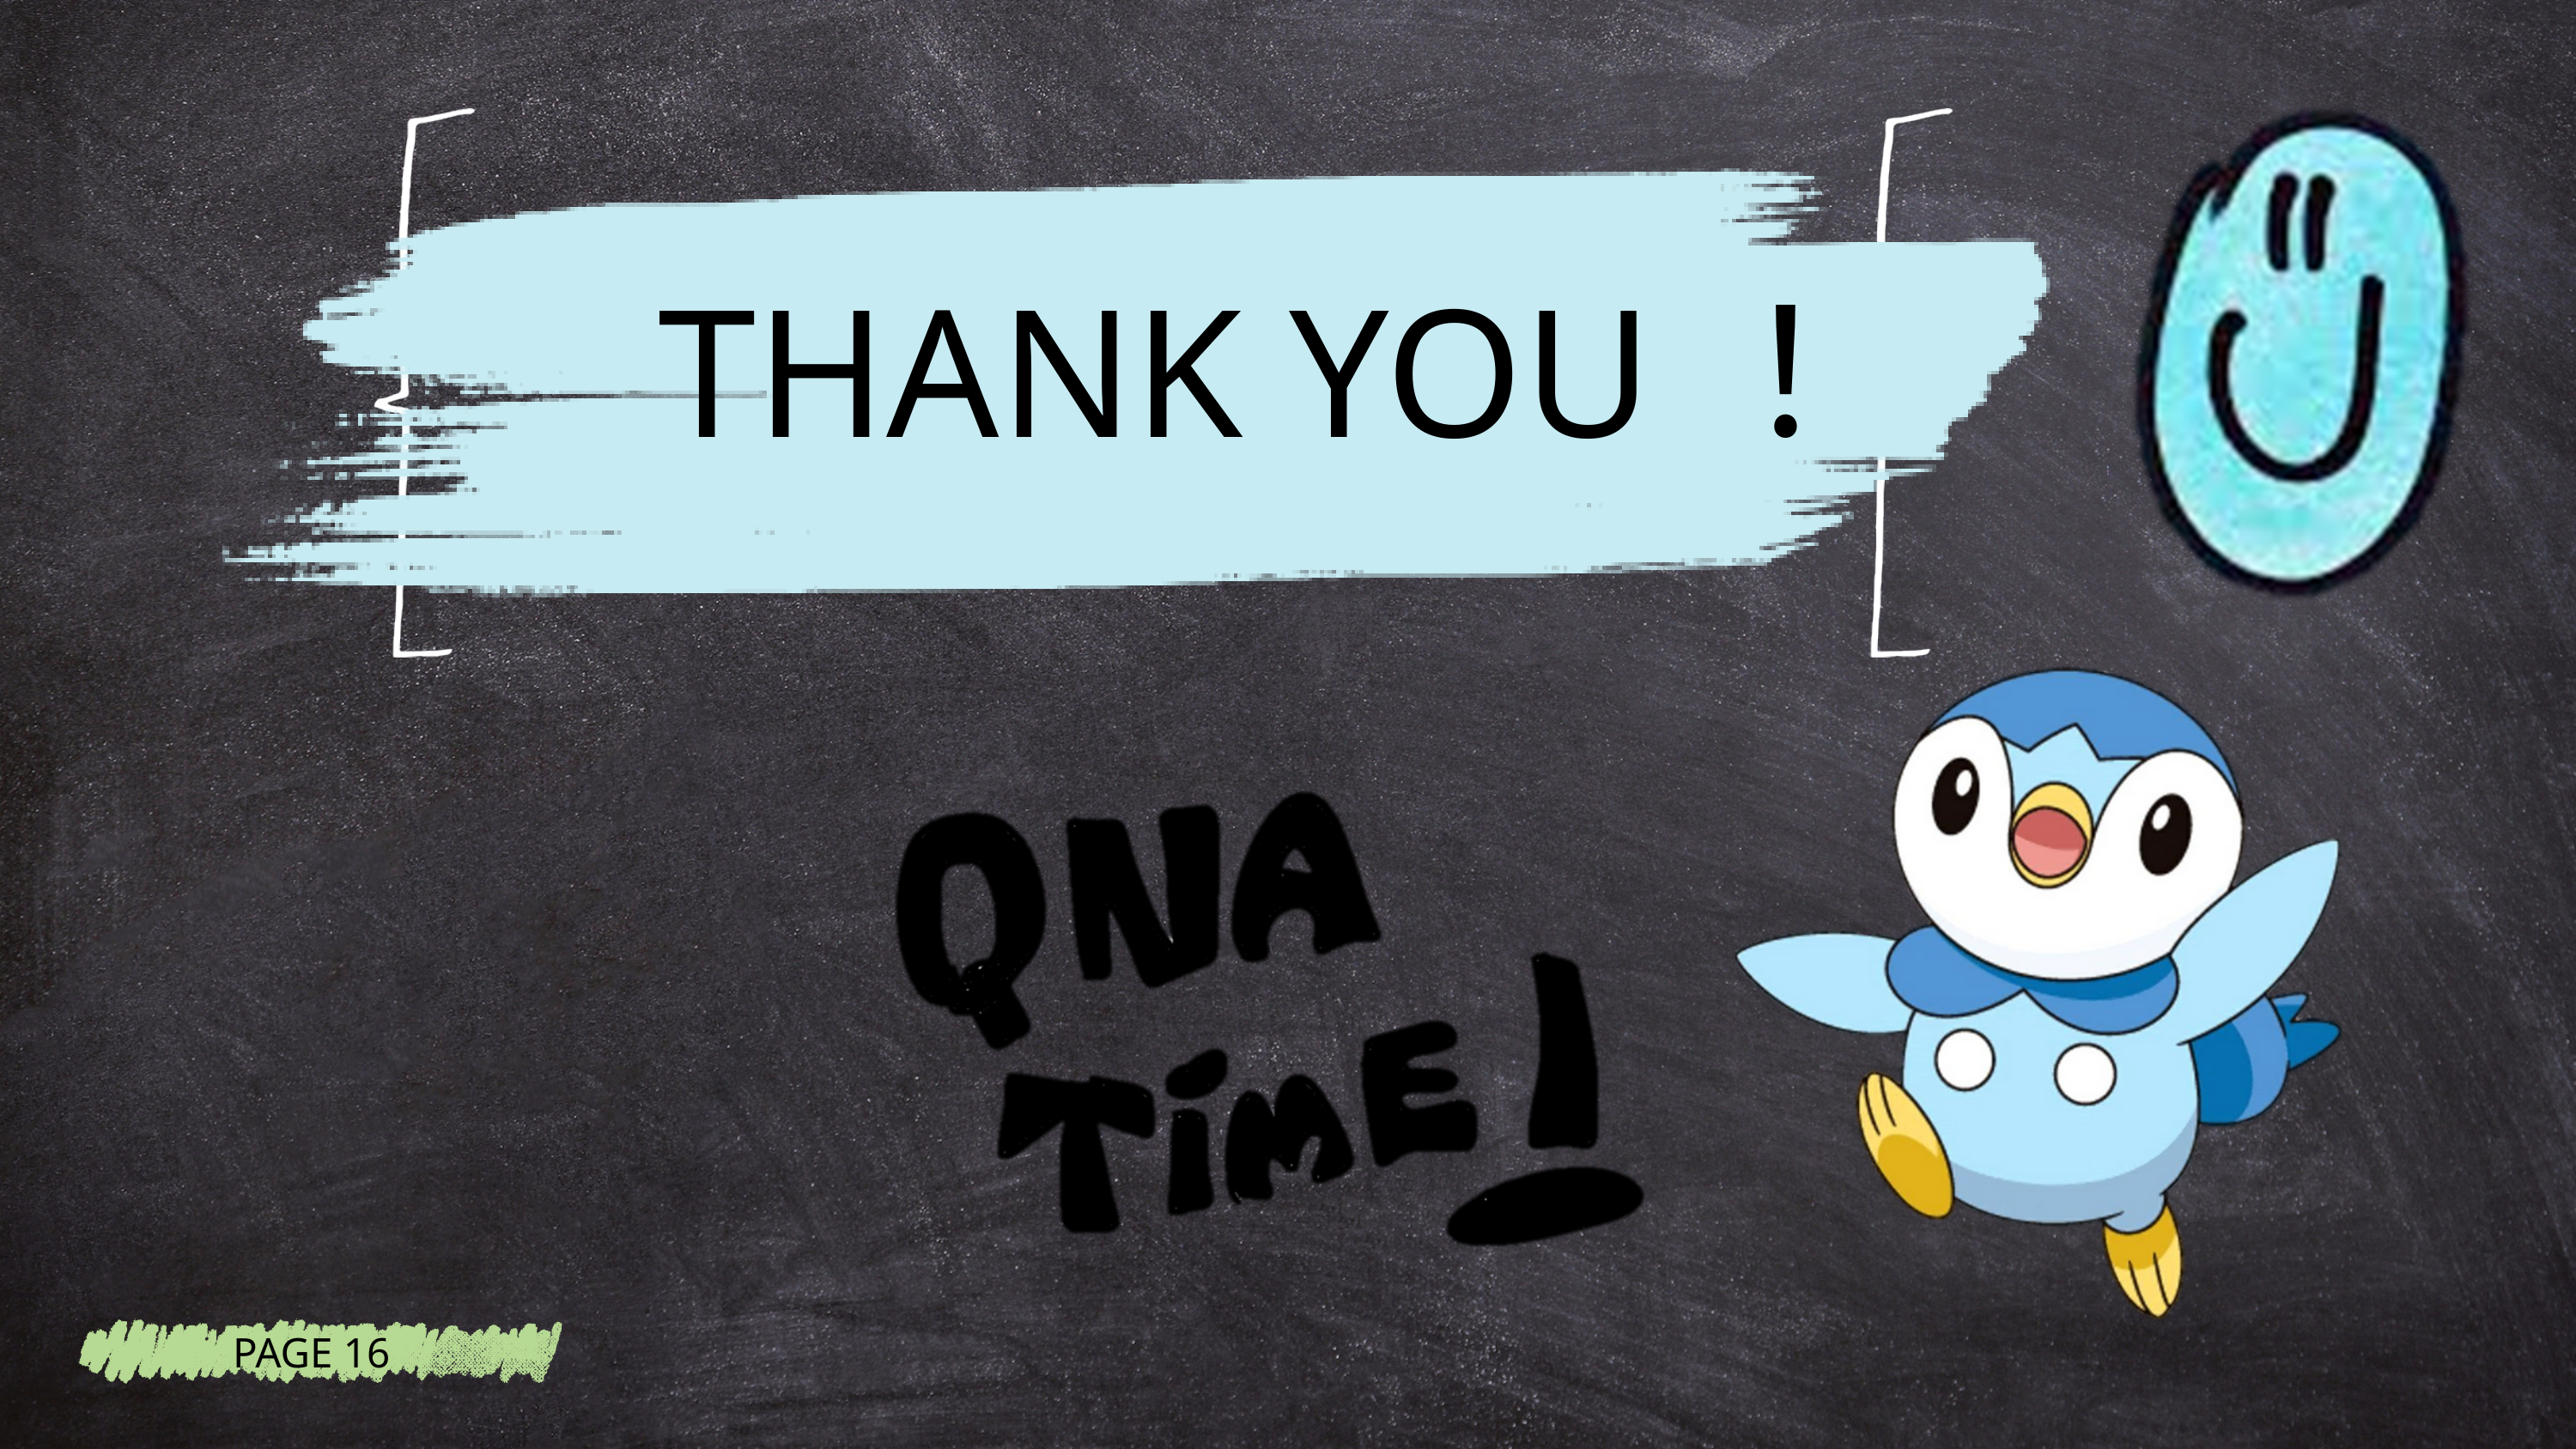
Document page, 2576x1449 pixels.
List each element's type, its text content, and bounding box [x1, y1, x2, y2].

text_box PAGE 16 [233, 1331, 859, 1376]
text_box [772, 764, 2365, 1449]
text_box [222, 168, 1358, 597]
text_box [1358, 33, 2576, 842]
text_box [0, 0, 2576, 1449]
text_box [240, 1376, 562, 1384]
text_box [374, 108, 476, 168]
text_box [78, 1319, 240, 1384]
text_box [374, 597, 476, 658]
text_box [240, 1319, 562, 1331]
text_box THANK YOU ！ [512, 324, 2064, 473]
text_box [1735, 657, 2365, 1337]
